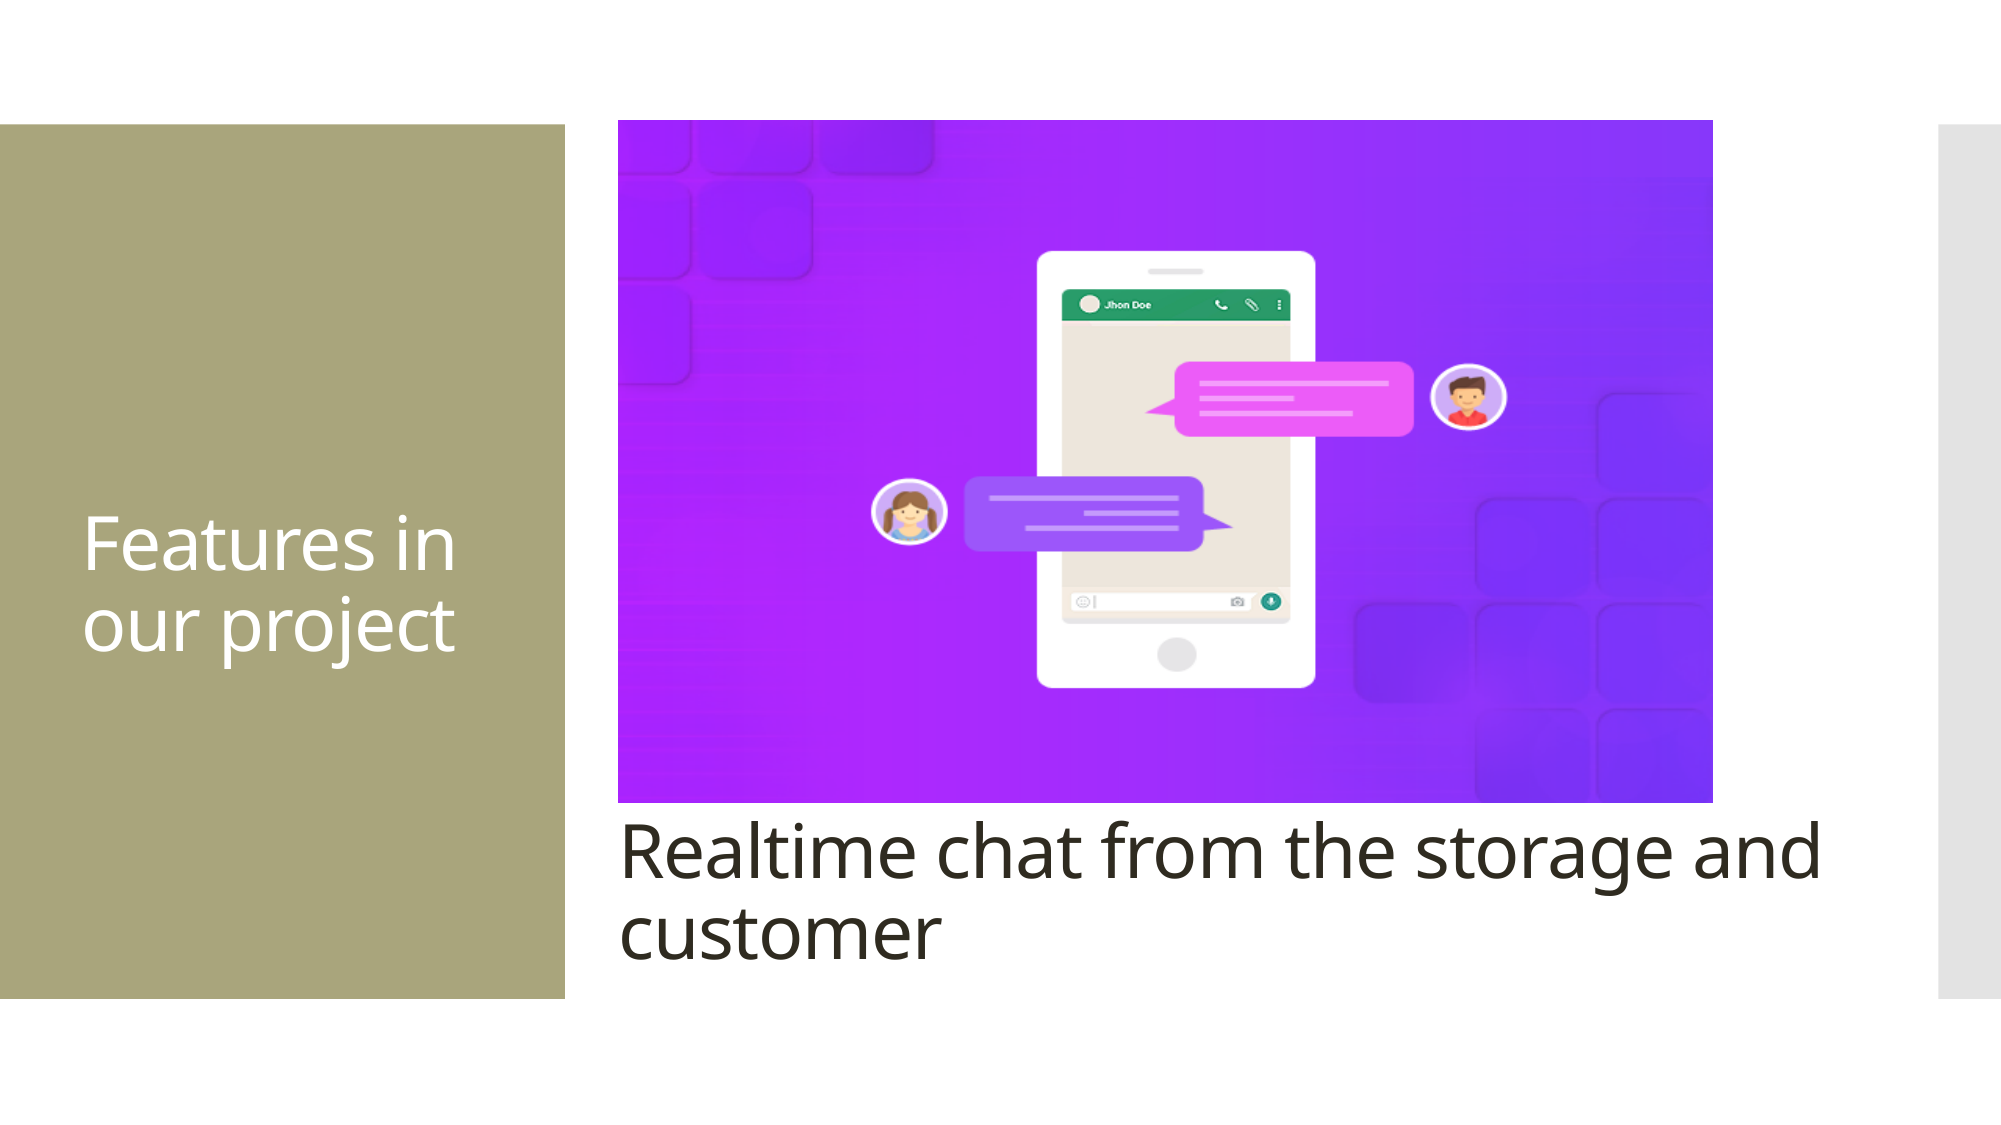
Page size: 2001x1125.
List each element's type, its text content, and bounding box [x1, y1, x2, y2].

text_box Features in our project [66, 209, 550, 965]
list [618, 120, 1713, 804]
title Realtime chat from the storage and customer [603, 689, 1980, 1100]
